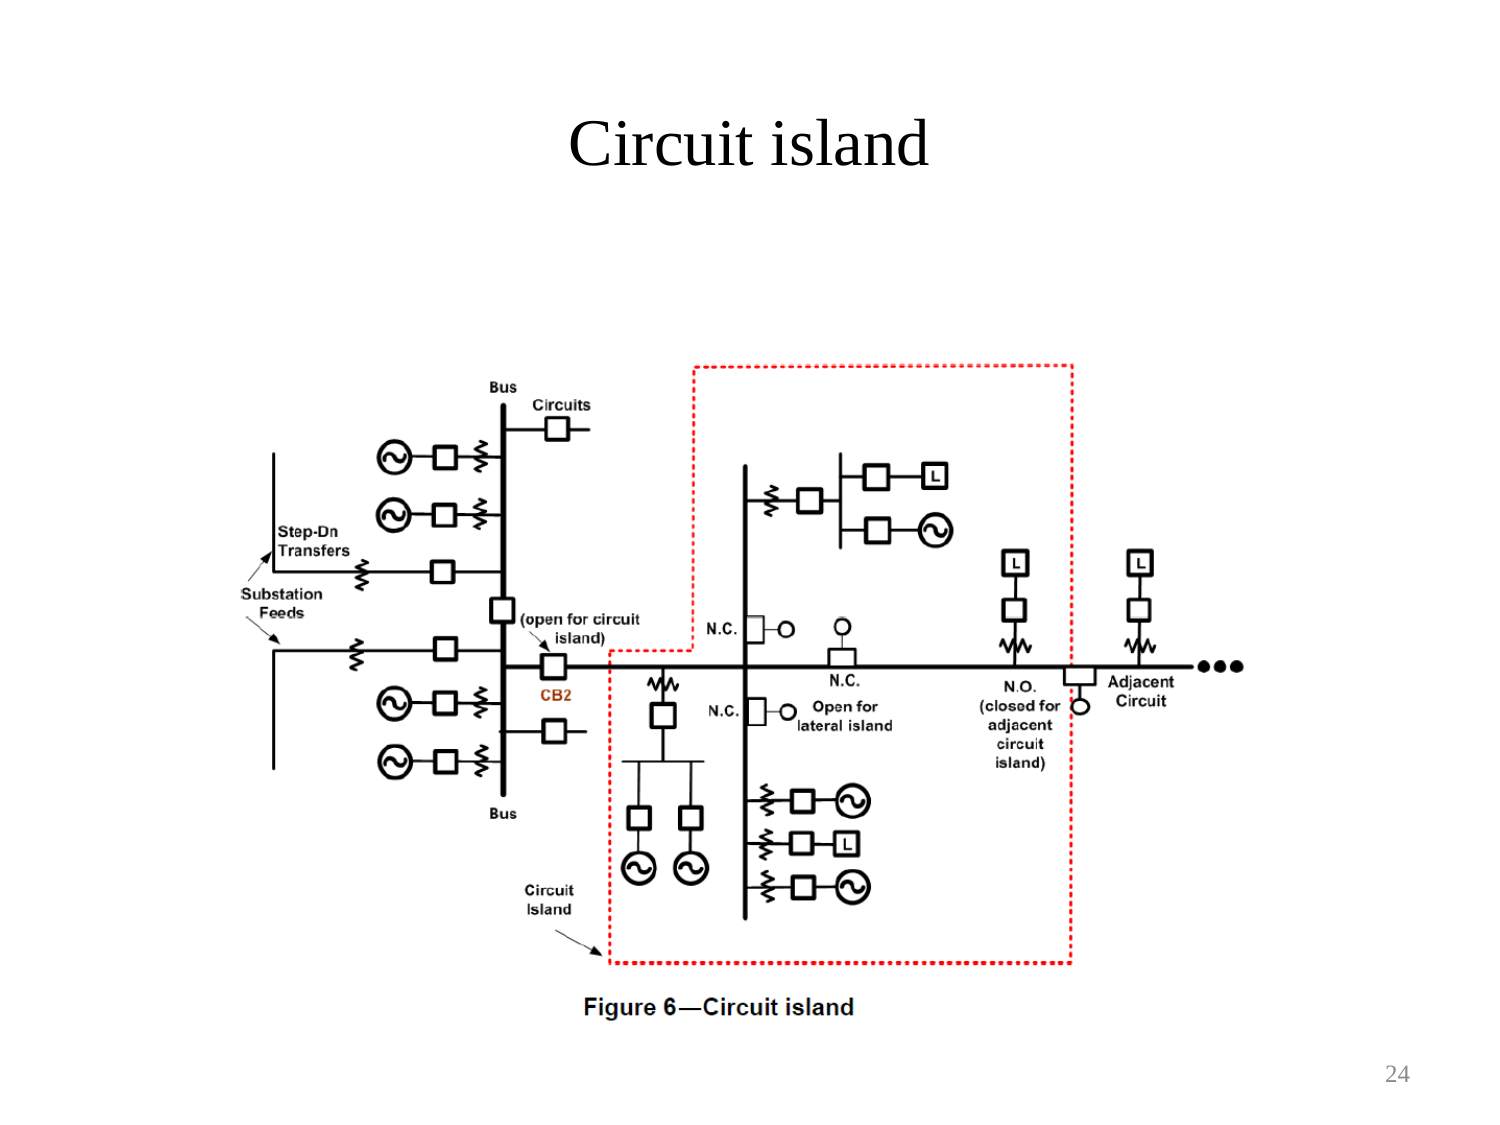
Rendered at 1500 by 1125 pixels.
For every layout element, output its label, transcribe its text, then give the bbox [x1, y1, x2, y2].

slide_number 24 [1074, 1042, 1425, 1103]
picture [222, 324, 1278, 1031]
title Circuit island [75, 45, 1425, 233]
